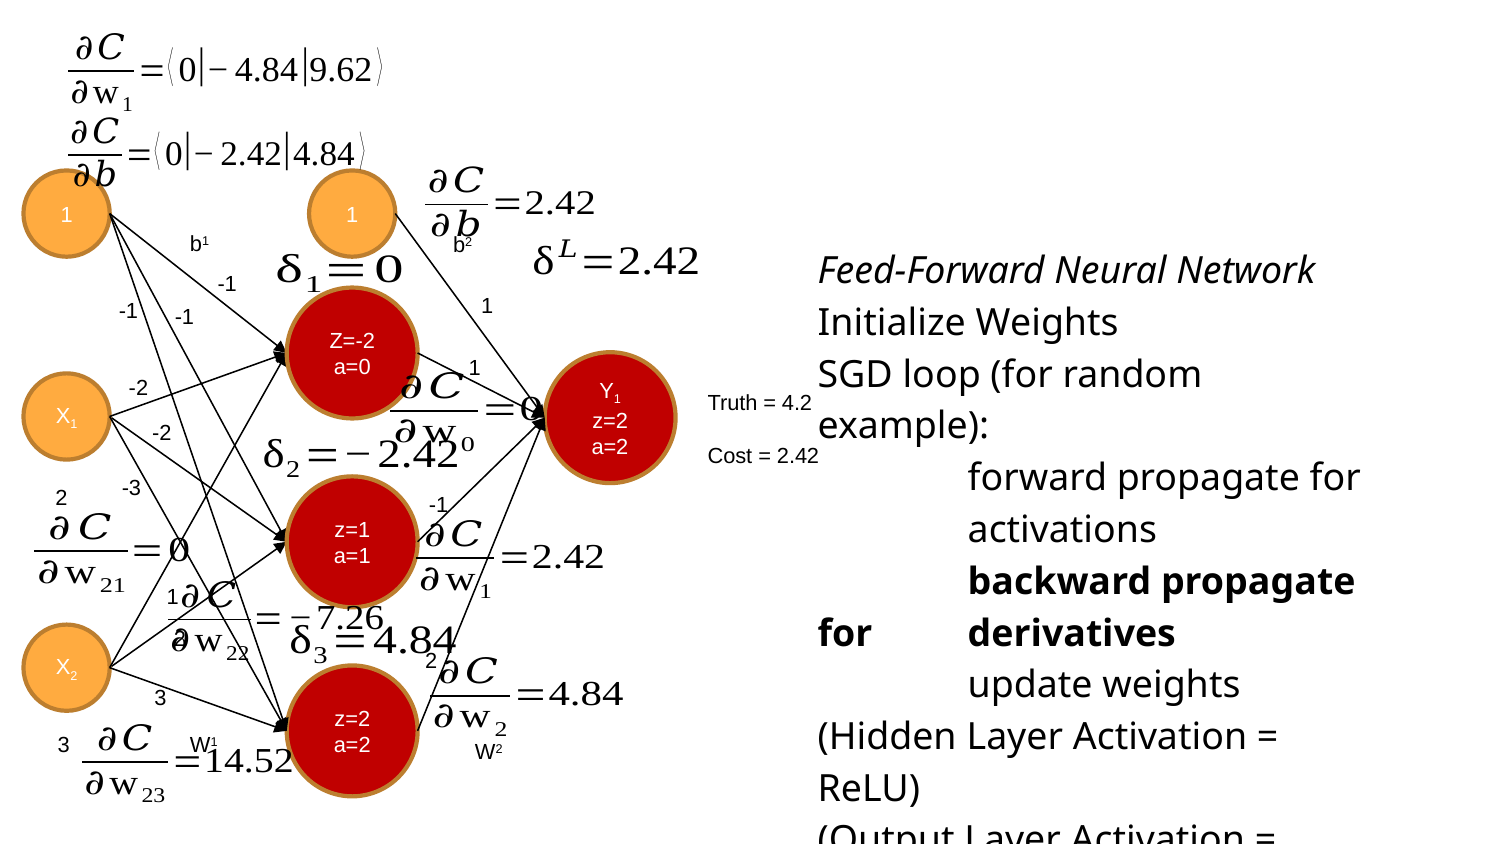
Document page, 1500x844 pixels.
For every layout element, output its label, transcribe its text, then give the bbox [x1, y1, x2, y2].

text_box 1 [306, 168, 398, 259]
text_box W1 [175, 740, 248, 765]
text_box W2 [460, 739, 533, 772]
text_box 3 [42, 723, 85, 765]
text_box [395, 213, 545, 418]
text_box X2 [21, 622, 103, 713]
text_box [109, 213, 287, 667]
text_box X1 [21, 371, 102, 462]
text_box Truth = 4.2 Cost = 2.42 [692, 381, 840, 502]
text_box z=1 a=1 [292, 474, 412, 610]
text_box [417, 352, 545, 415]
text_box Z=-2 a=0 [292, 285, 389, 421]
text_box Y1 z=2 a=2 [551, 350, 678, 486]
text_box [109, 667, 287, 732]
text_box 1 [21, 168, 112, 259]
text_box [417, 417, 545, 732]
text_box z=2 a=2 [285, 663, 420, 799]
text_box 2 [40, 476, 83, 518]
